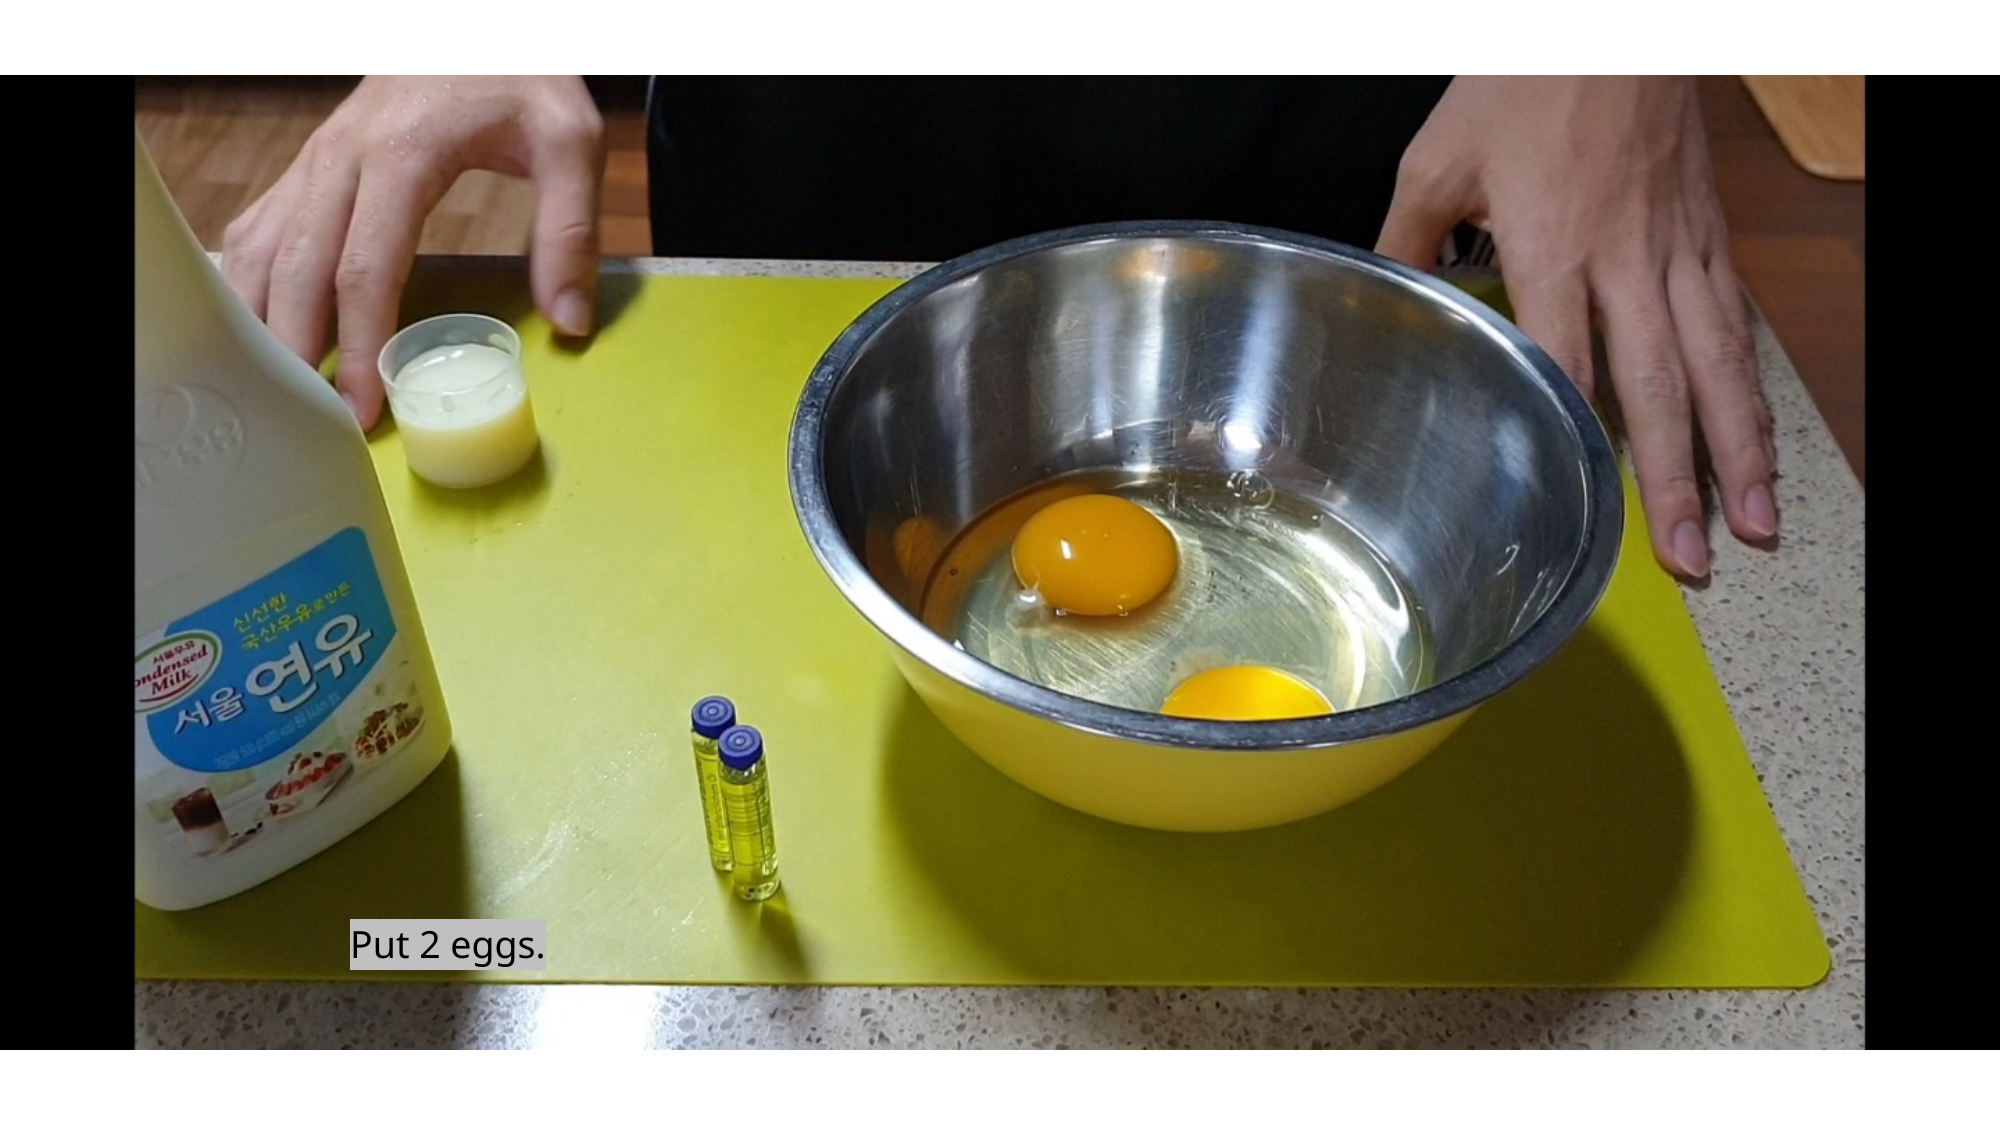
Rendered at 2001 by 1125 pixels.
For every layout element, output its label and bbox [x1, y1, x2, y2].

picture [0, 75, 2000, 1050]
